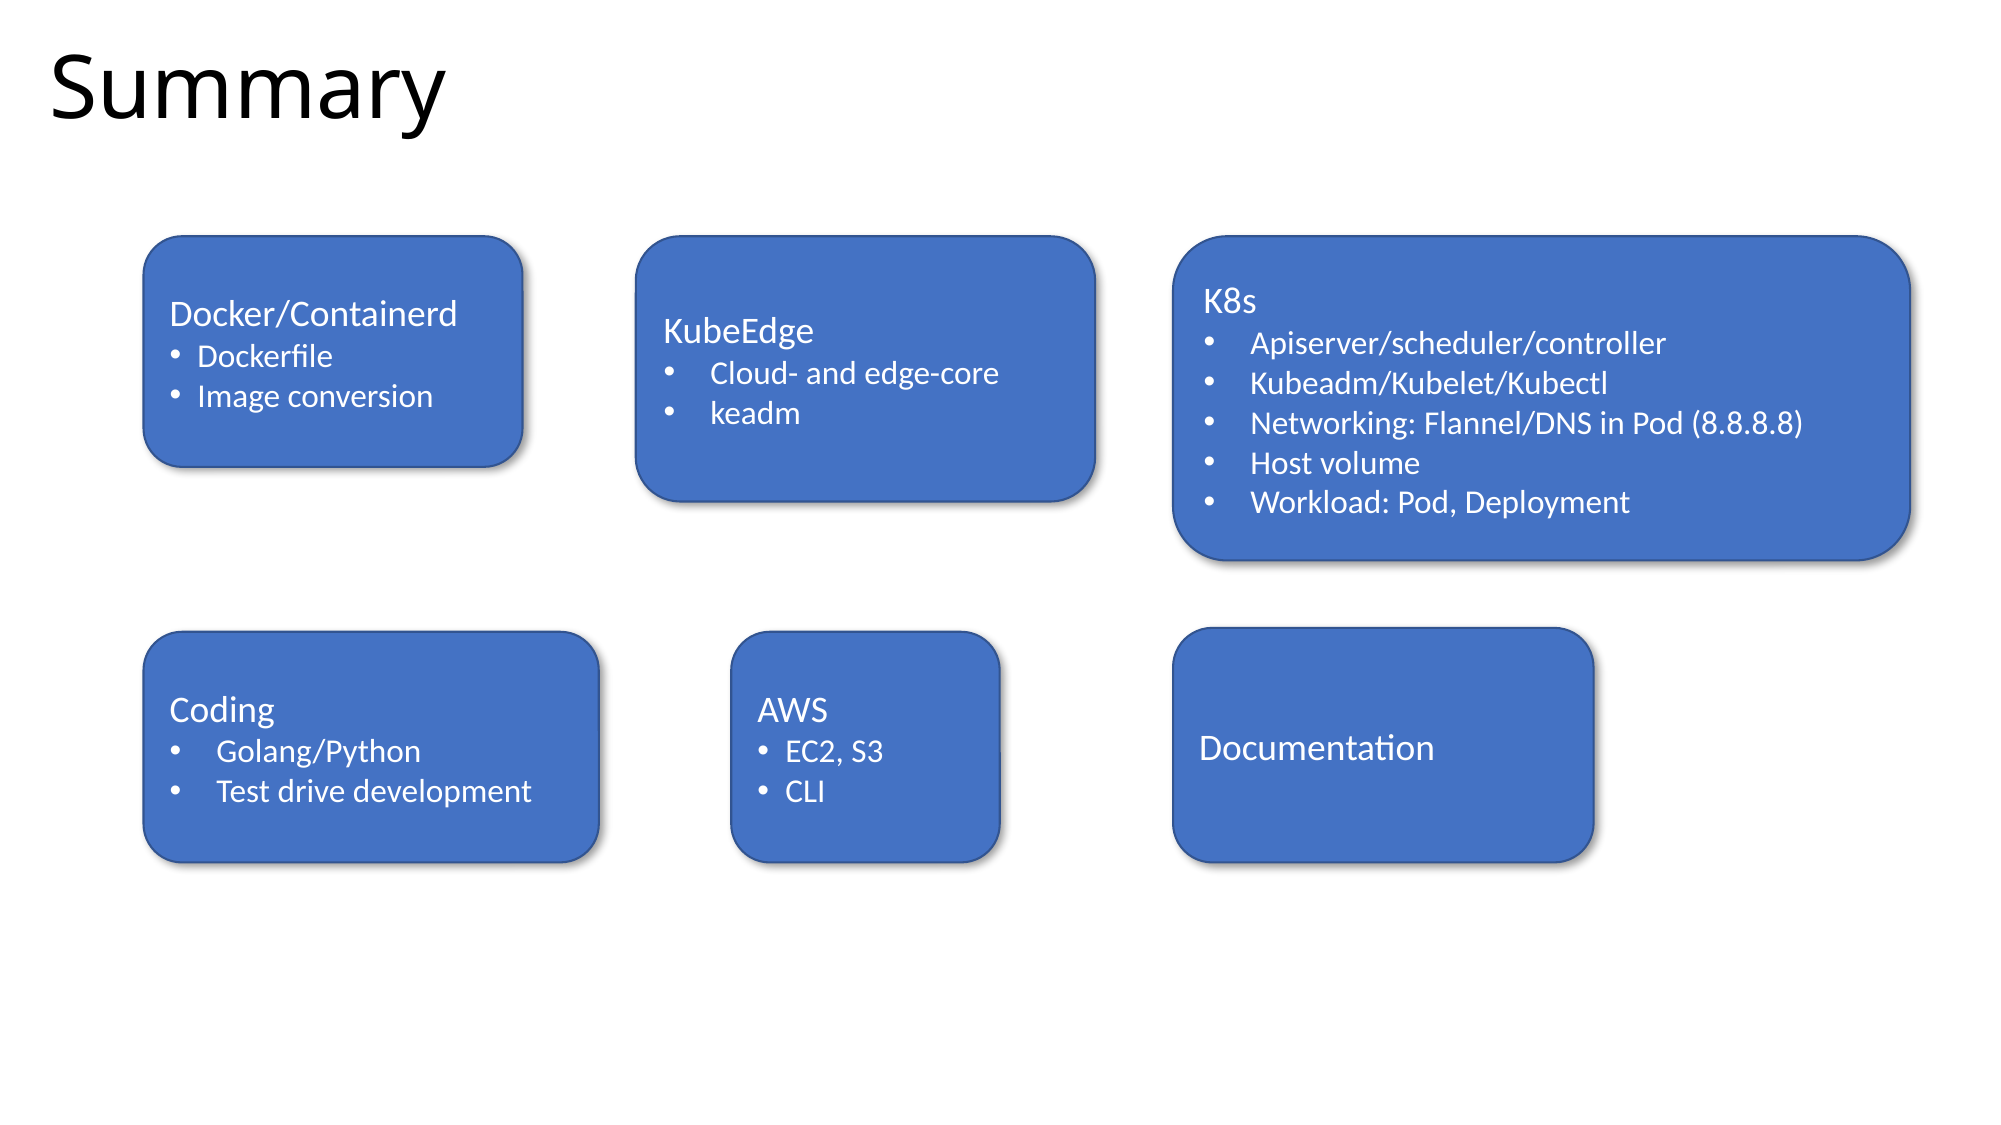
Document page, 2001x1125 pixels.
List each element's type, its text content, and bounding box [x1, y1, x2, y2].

text_box Docker/Containerd Dockerfile Image conversion [142, 235, 524, 468]
text_box K8s Apiserver/scheduler/controller Kubeadm/Kubelet/Kubectl Networking: Flannel/DNS in Pod (8.8.8.8) Host volume Workload: Pod, Deployment [1171, 235, 1912, 562]
text_box KubeEdge Cloud- and edge-core keadm [634, 235, 1097, 503]
title Summary [34, 35, 1760, 146]
text_box AWS EC2, S3 CLI [730, 630, 1001, 864]
text_box Documentation [1172, 626, 1595, 864]
text_box Coding Golang/Python Test drive development [142, 630, 600, 864]
